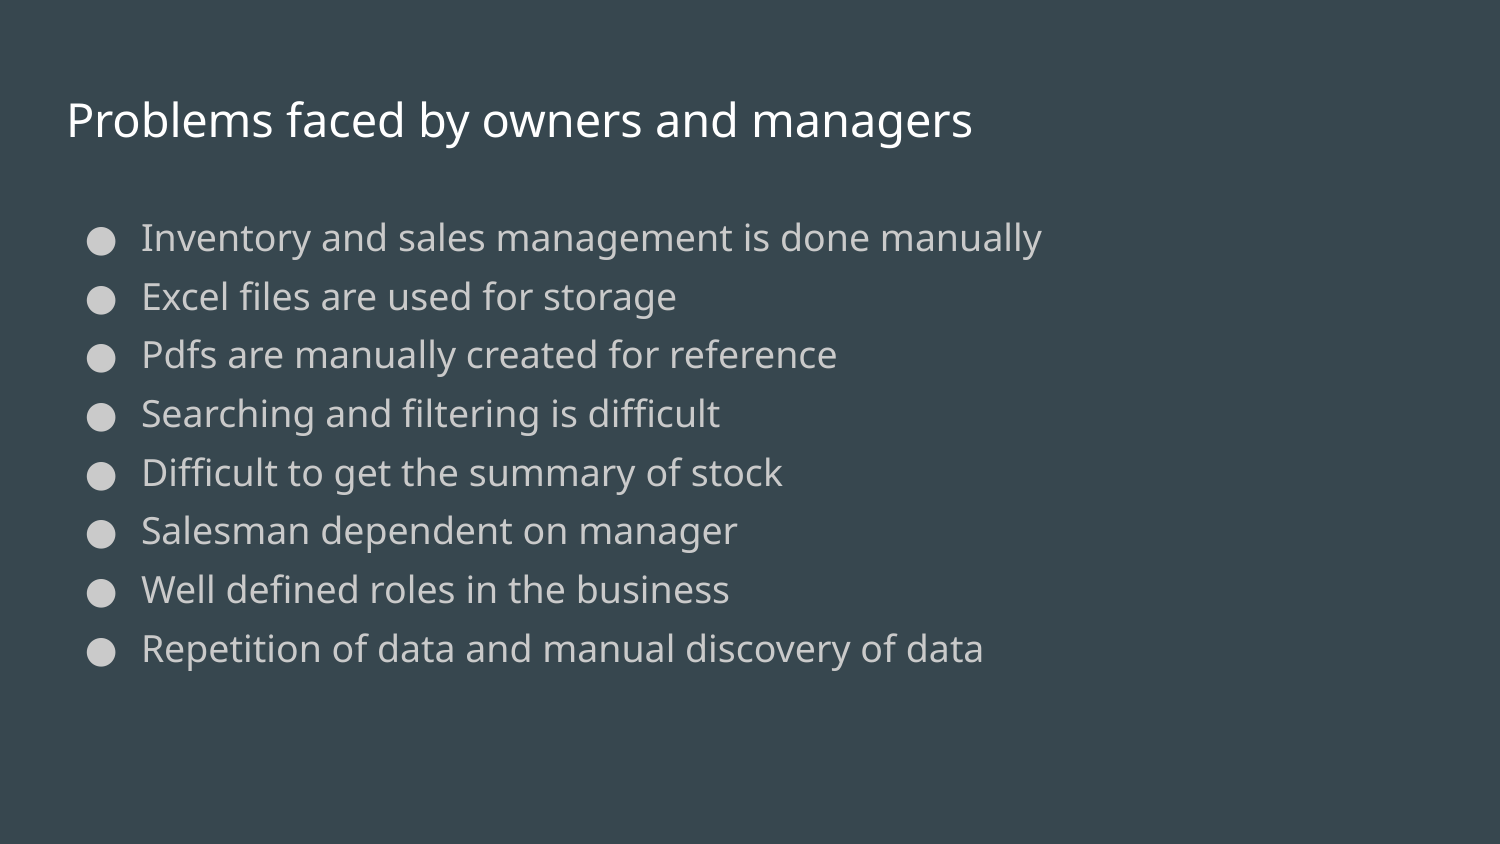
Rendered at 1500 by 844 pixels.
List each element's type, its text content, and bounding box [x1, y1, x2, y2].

title Problems faced by owners and managers [51, 72, 1449, 167]
list Inventory and sales management is done manually Excel files are used for storage Pdfs are manually created for reference Searching and filtering is difficult Difficult to get the summary of stock Salesman dependent on manager Well defined roles in the business Repetition of data and manual discovery of data [51, 189, 1449, 750]
